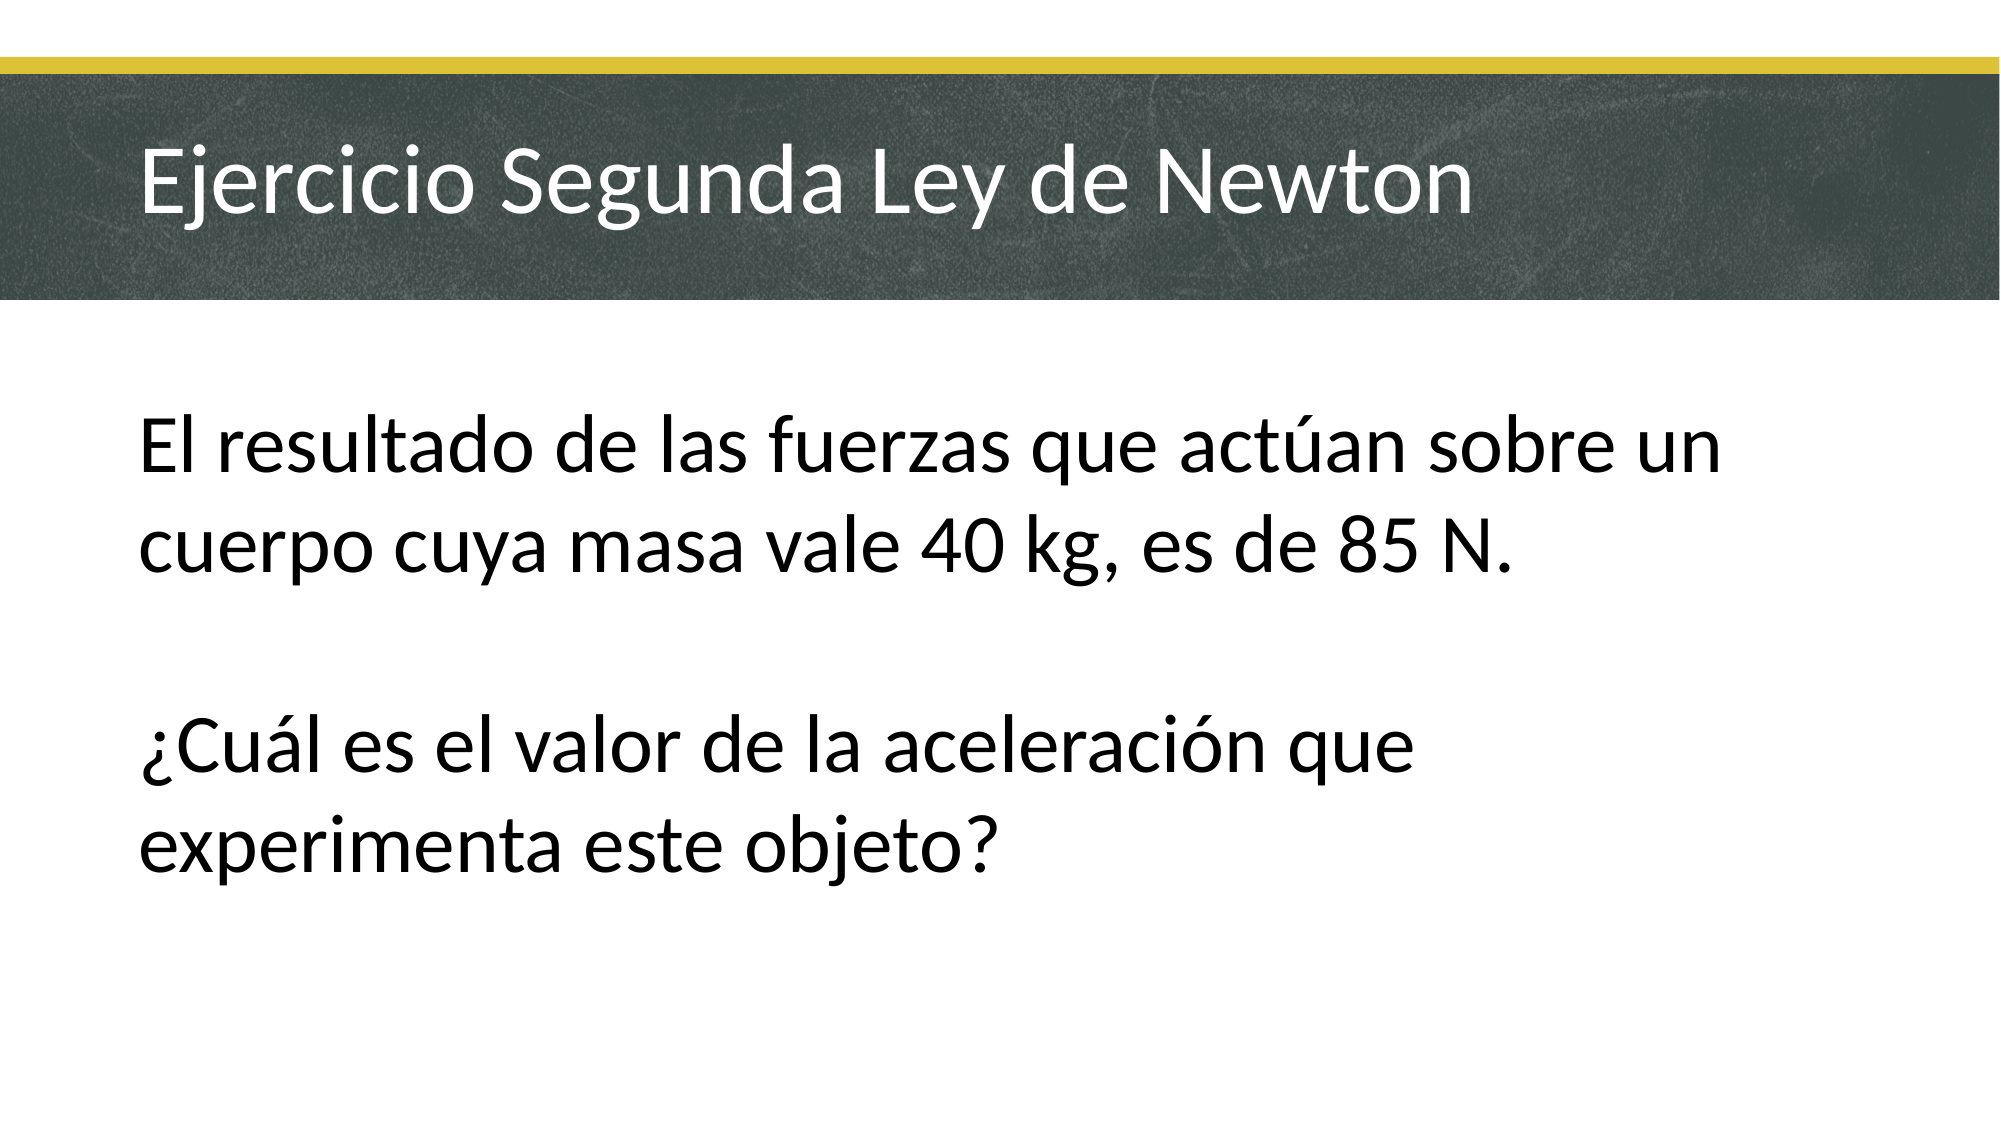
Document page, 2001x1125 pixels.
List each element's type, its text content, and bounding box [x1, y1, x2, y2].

picture [0, 74, 2000, 300]
title Ejercicio Segunda Ley de Newton [123, 67, 1703, 291]
text_box El resultado de las fuerzas que actúan sobre un cuerpo cuya masa vale 40 kg, es de 85 N. ¿Cuál es el valor de la aceleración que experimenta este objeto? [123, 381, 1877, 897]
